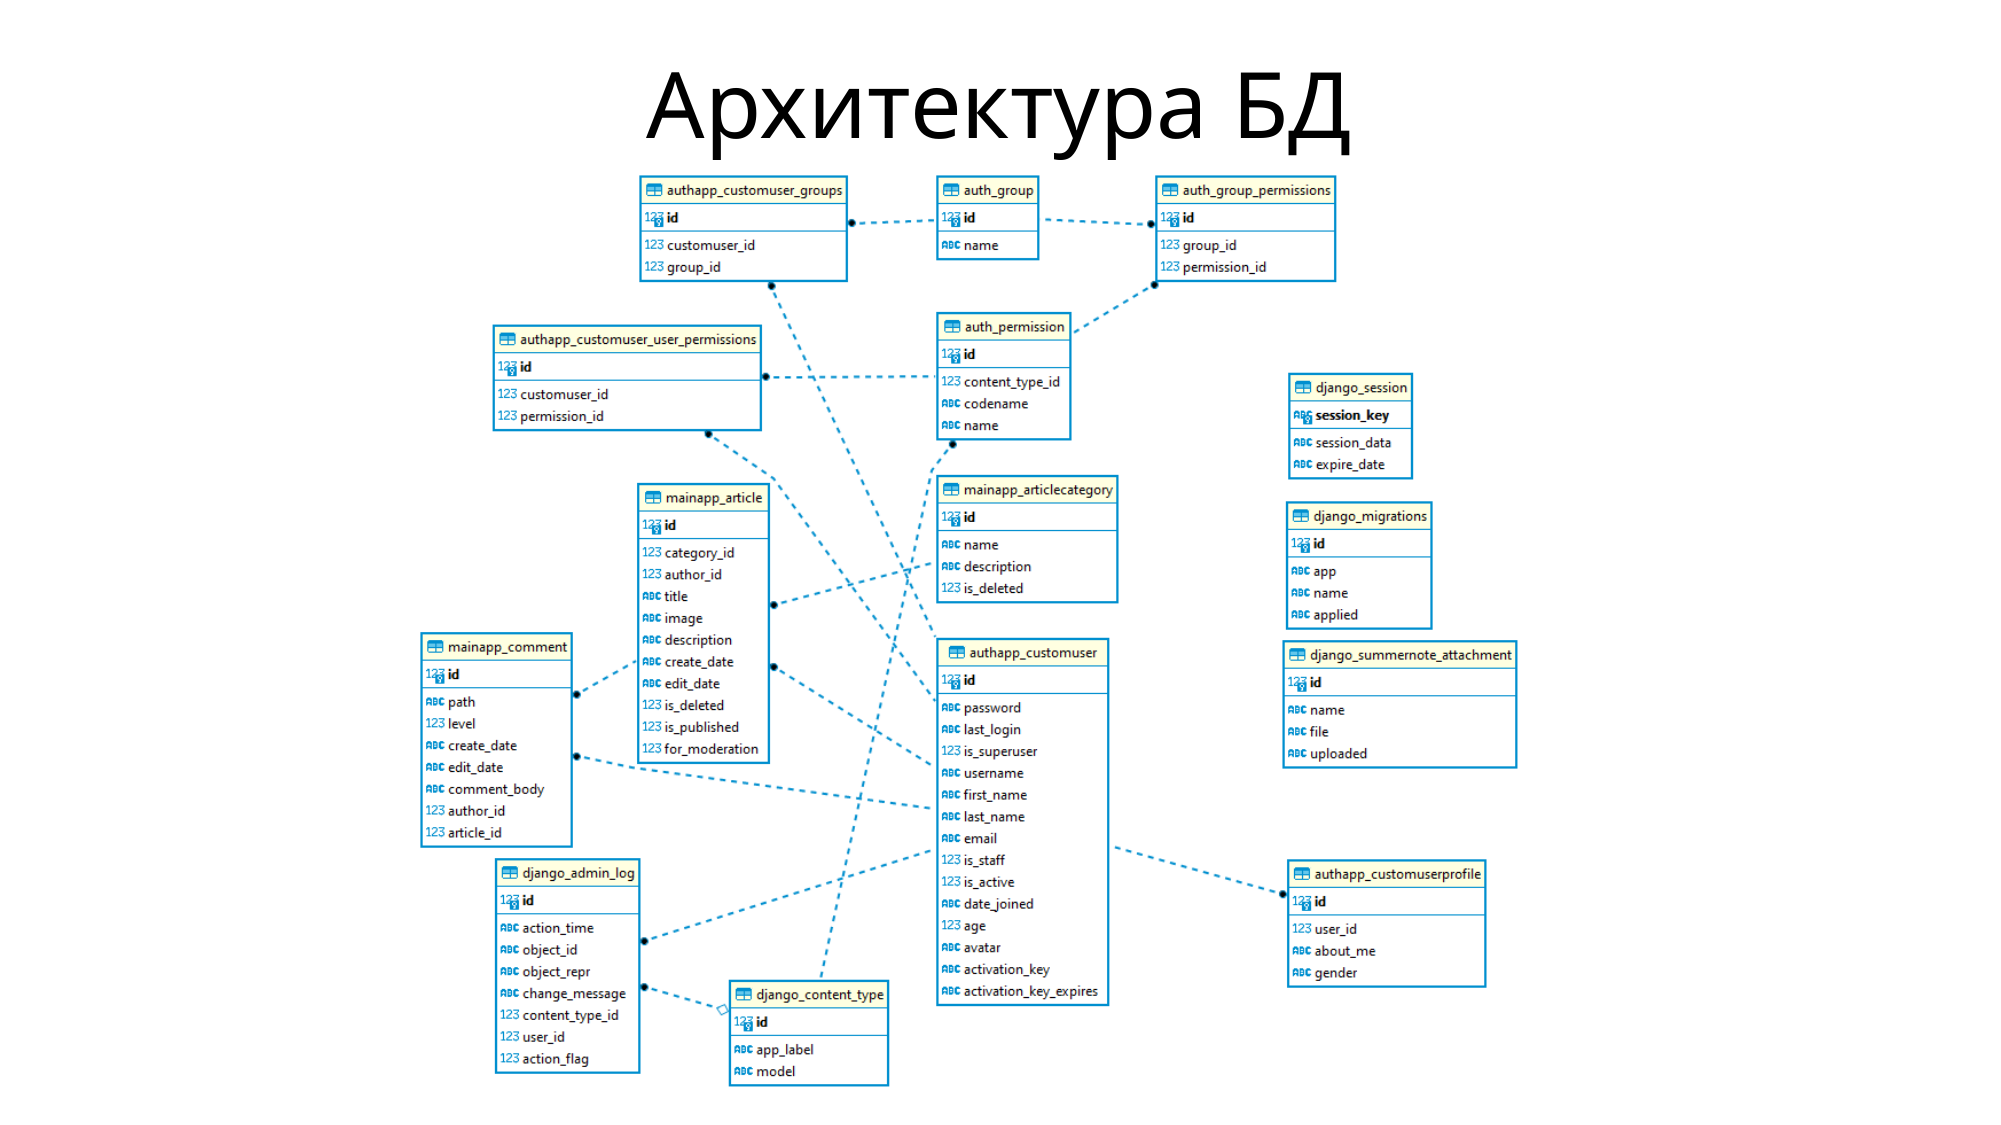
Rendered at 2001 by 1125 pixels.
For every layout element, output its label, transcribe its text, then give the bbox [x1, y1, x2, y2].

title Архитектура БД [137, 0, 1863, 218]
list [408, 164, 1529, 1098]
